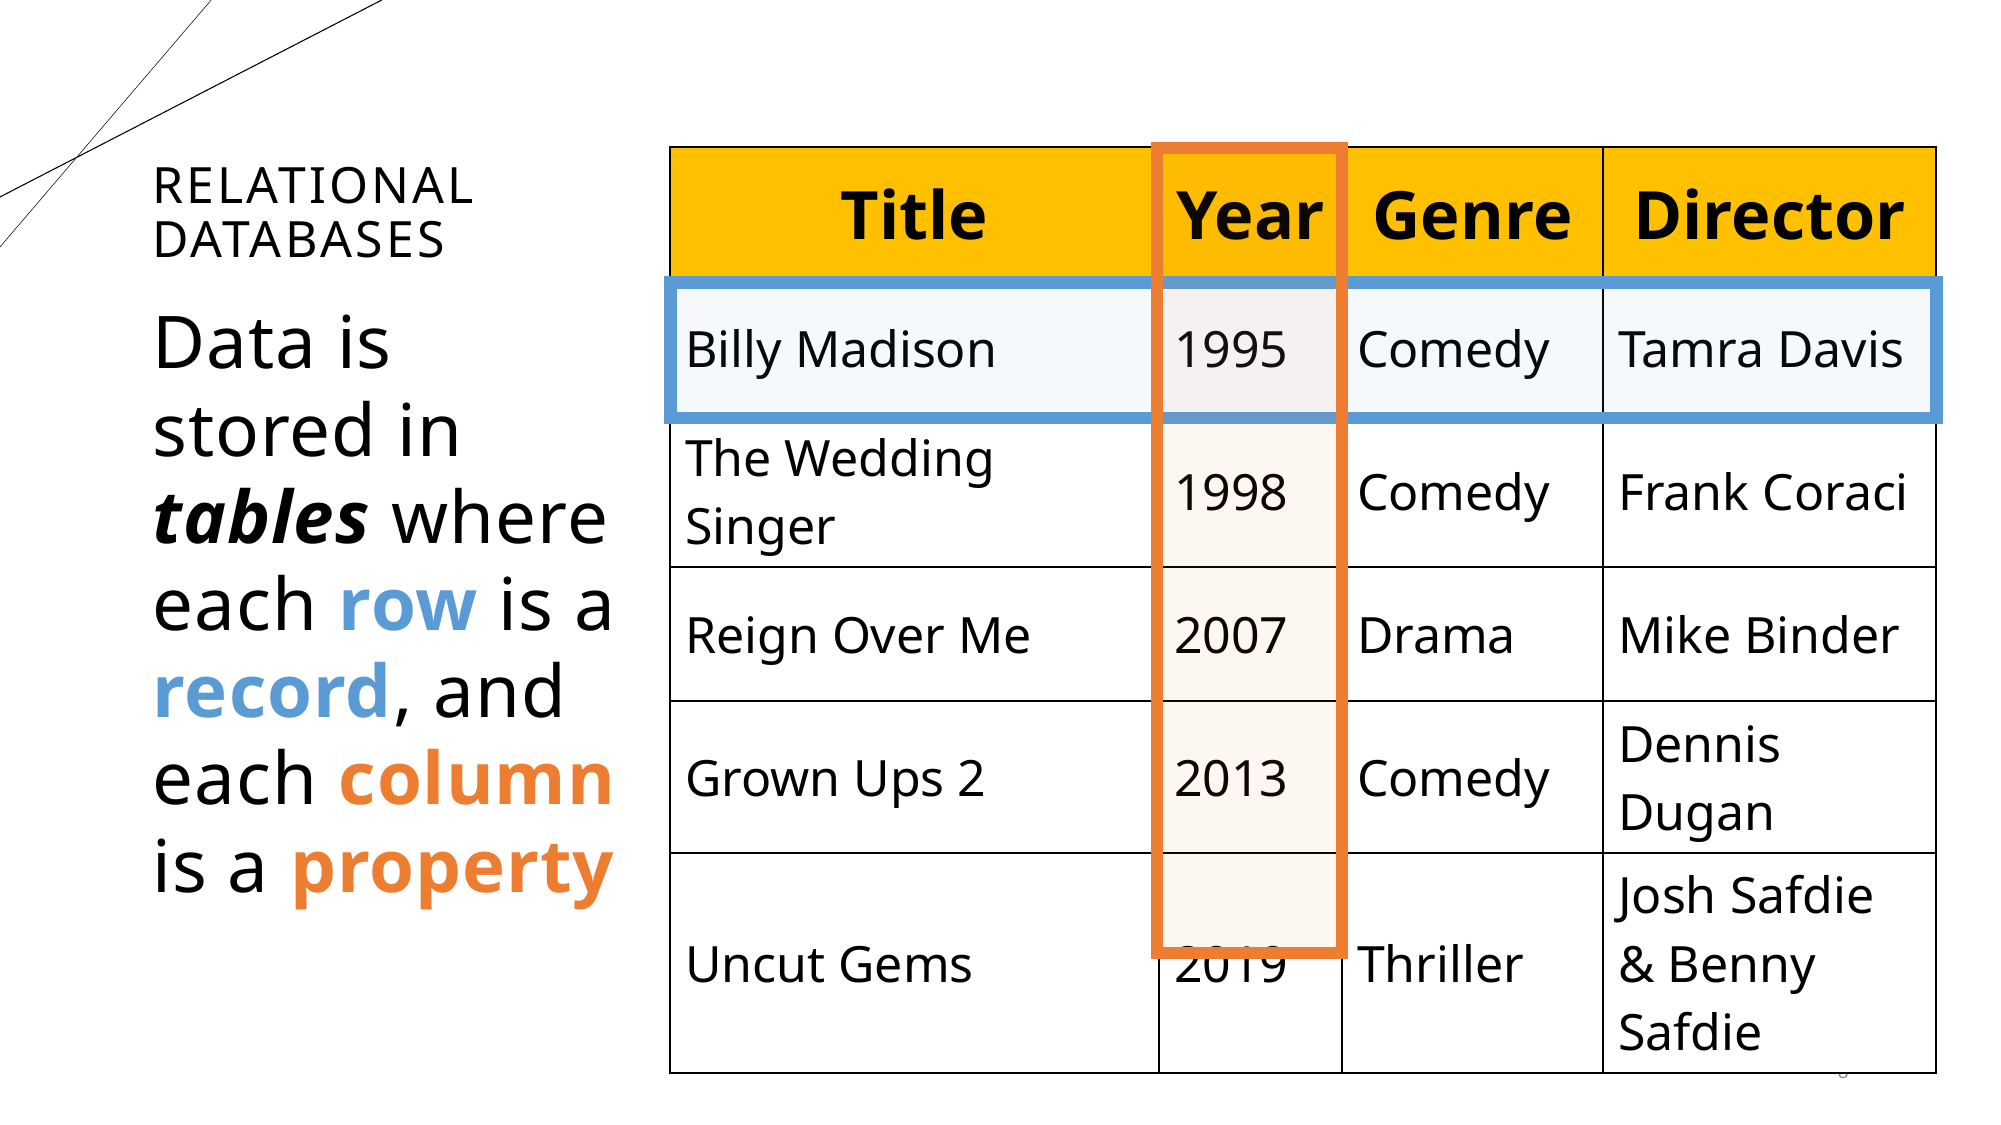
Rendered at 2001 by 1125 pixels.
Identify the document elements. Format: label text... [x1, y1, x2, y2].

table_cell Drama [1343, 568, 1602, 700]
table_header Genre [1343, 148, 1602, 280]
text_box [669, 281, 1156, 419]
text_box [1343, 281, 1937, 419]
table_cell Dennis Dugan [1604, 702, 1935, 852]
list Data is stored in tables where each row is a record, and each column is a property [137, 296, 639, 993]
table_cell Josh Safdie & Benny Safdie [1604, 854, 1935, 1072]
table_cell Grown Ups 2 [671, 702, 1156, 852]
table_cell Frank Coraci [1604, 419, 1935, 566]
table_cell Reign Over Me [671, 568, 1156, 700]
table_cell Comedy [1343, 419, 1602, 566]
table_cell Uncut Gems [671, 854, 1158, 1072]
table_cell The Wedding Singer [671, 419, 1156, 566]
slide_number 8 [1701, 1042, 1864, 1103]
title Relational Databases [137, 146, 669, 283]
table_cell Mike Binder [1604, 568, 1935, 700]
text_box [1156, 147, 1343, 954]
table_header Director [1604, 148, 1935, 280]
table_cell 2019 [1160, 954, 1341, 1072]
table_cell Thriller [1343, 854, 1602, 1072]
table_cell Comedy [1343, 702, 1602, 852]
table_header Title [671, 148, 1156, 280]
